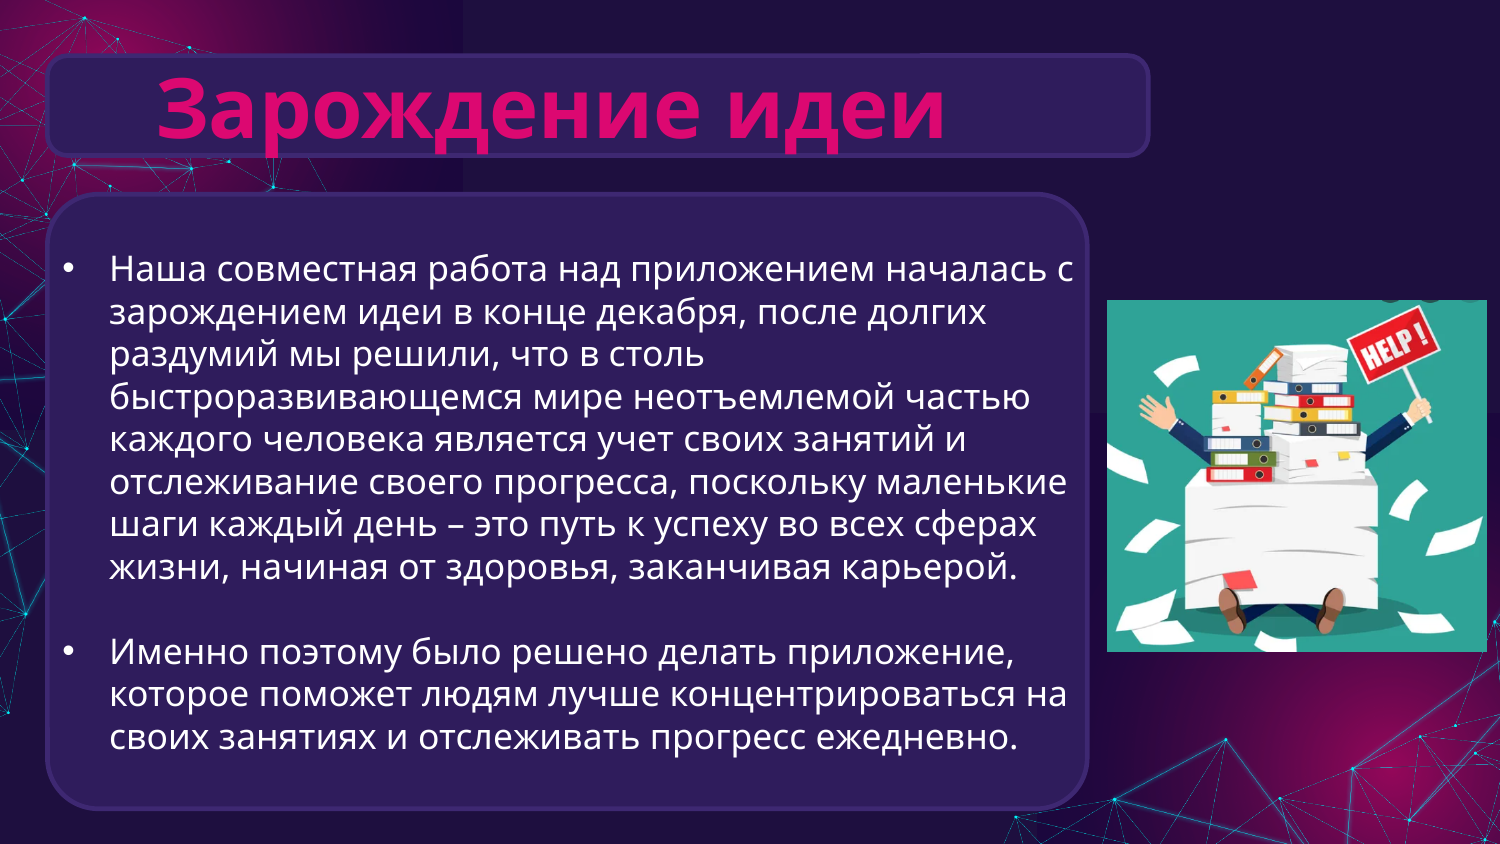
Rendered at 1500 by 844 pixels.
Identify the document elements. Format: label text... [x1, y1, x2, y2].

picture [1107, 300, 1500, 844]
text_box [47, 55, 1149, 156]
subtitle Наша совместная работа над приложением началась с зарождением идеи в конце декабря, после долгих раздумий мы решили, что в столь быстроразвивающемся мире неотъемлемой частью каждого человека является учет своих занятий и отслеживание своего прогресса, поскольку маленькие шаги каждый день – это путь к успеху во всех сферах жизни, начиная от здоровья, заканчивая карьерой. Именно поэтому было решено делать приложение, которое поможет людям лучше концентрироваться на своих занятиях и отслеживать прогресс ежедневно. [47, 156, 1108, 844]
title Зарождение идеи [101, 54, 1004, 155]
picture [0, 0, 463, 739]
